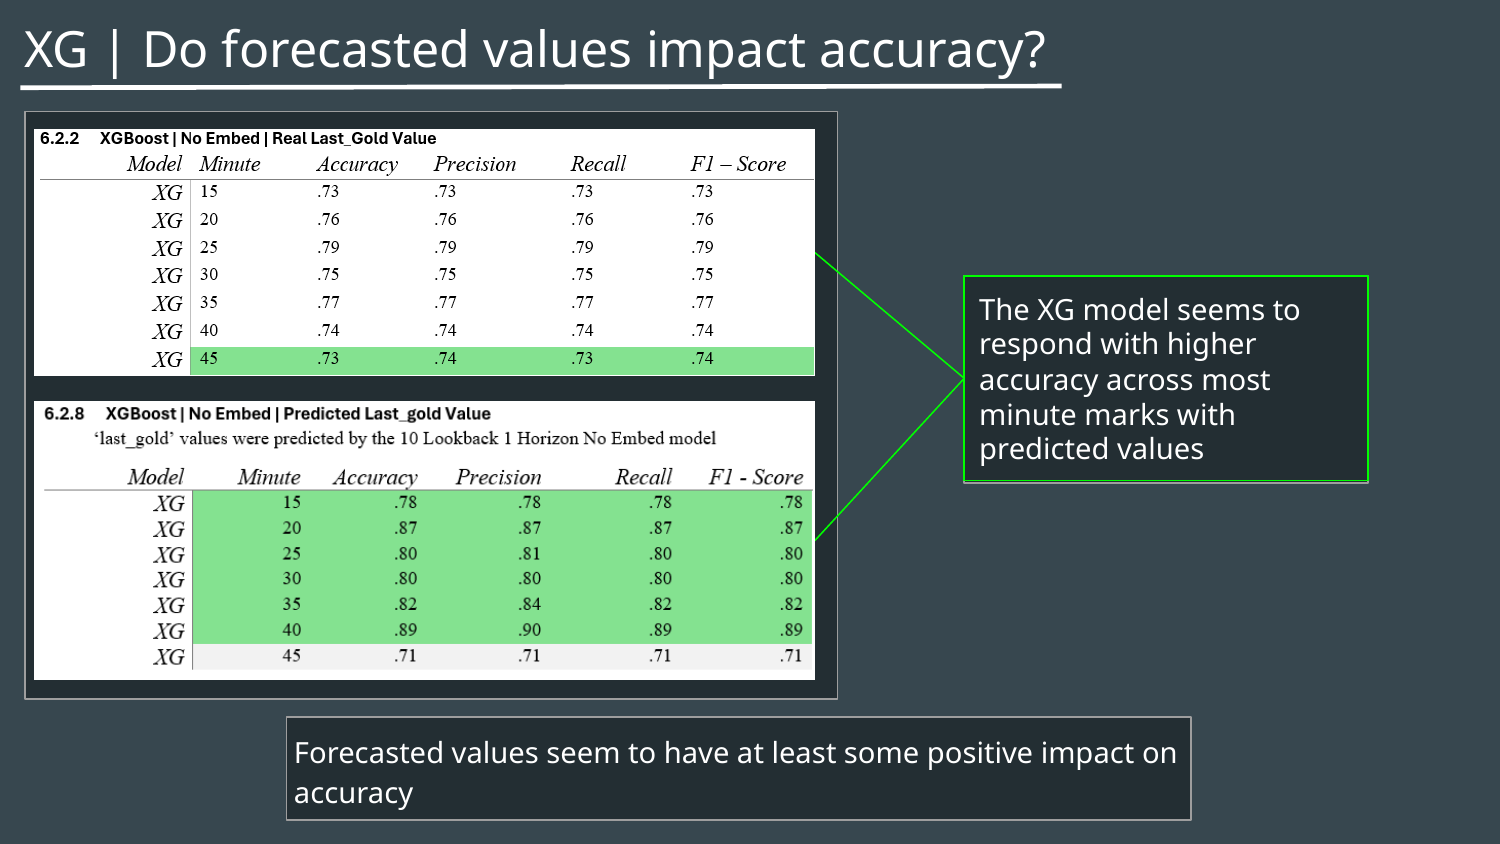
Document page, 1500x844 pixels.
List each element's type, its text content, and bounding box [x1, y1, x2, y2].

picture [33, 129, 816, 376]
title XG | Do forecasted values impact accuracy? [9, 2, 1407, 97]
text_box [24, 111, 838, 699]
text_box [286, 786, 1191, 820]
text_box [820, 252, 965, 379]
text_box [814, 379, 965, 541]
picture [33, 401, 816, 680]
list Forecasted values seem to have at least some positive impact on accuracy [279, 714, 1221, 786]
text_box The XG model seems to respond with higher accuracy across most minute marks with predicted values [969, 275, 1368, 481]
